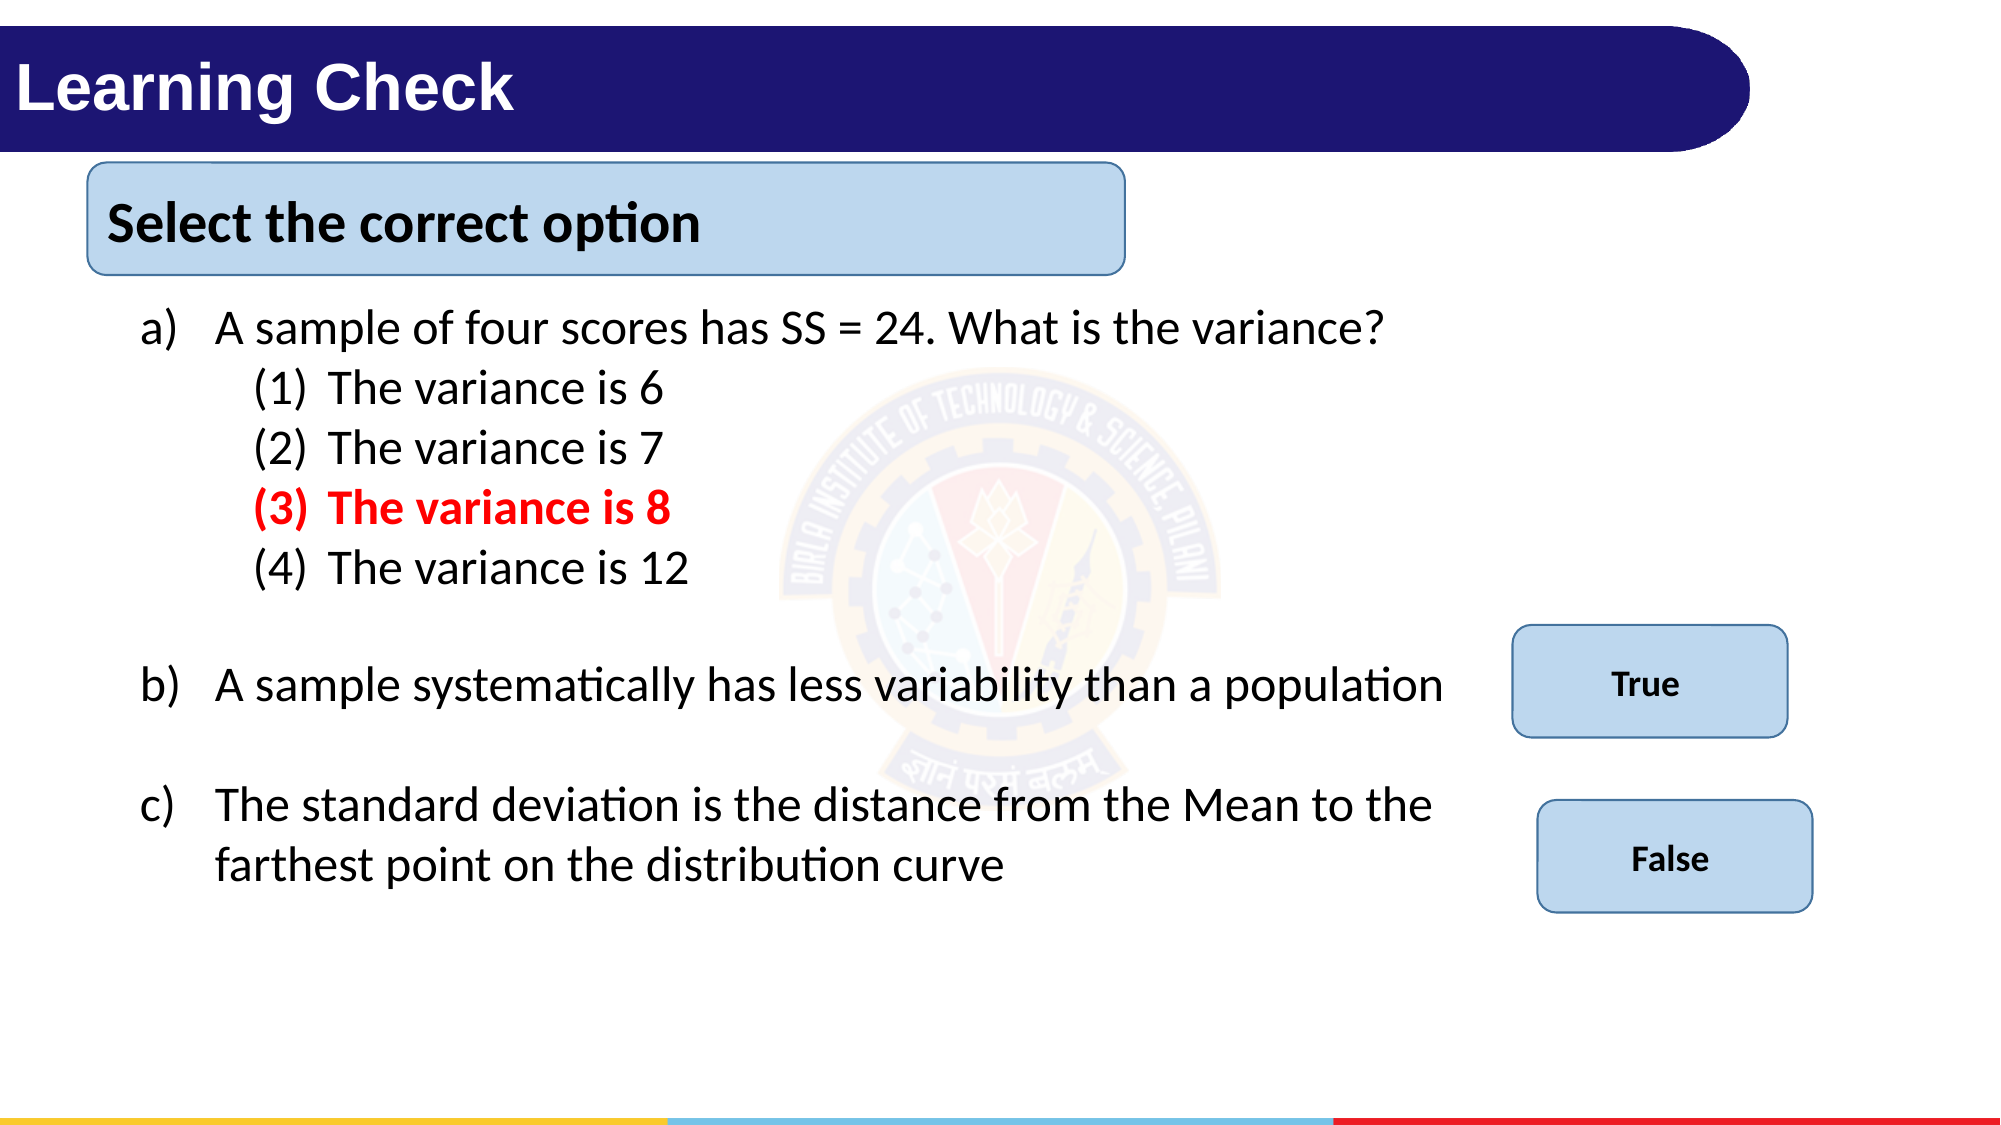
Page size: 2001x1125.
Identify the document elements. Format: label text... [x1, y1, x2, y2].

text_box Select the correct option [86, 161, 1126, 277]
picture [0, 1118, 2000, 1125]
text_box A sample of four scores has SS = 24. What is the variance? The variance is 6 The variance is 7 The variance is 8 The variance is 12 [124, 287, 1763, 603]
picture [1667, 26, 1750, 152]
text_box True [1511, 623, 1789, 739]
text_box False [1536, 798, 1814, 914]
text_box A sample systematically has less variability than a population The standard deviation is the distance from the Mean to the farthest point on the distribution curve [124, 644, 1538, 900]
title Learning Check [0, 26, 1667, 152]
